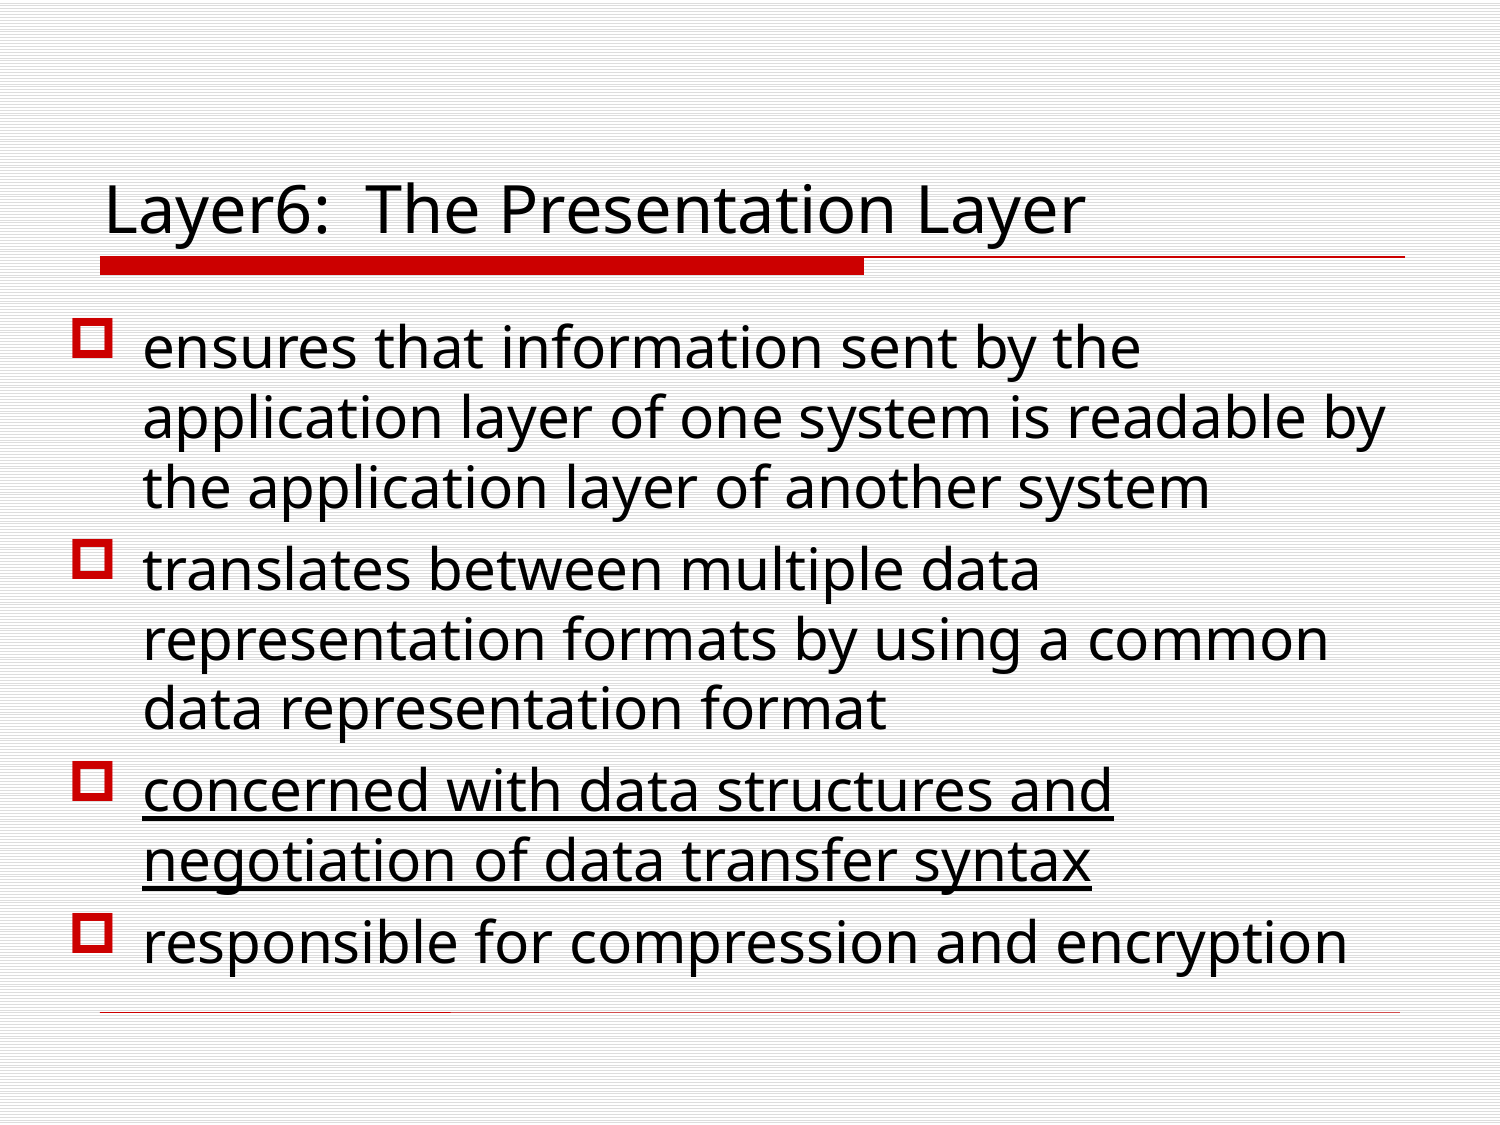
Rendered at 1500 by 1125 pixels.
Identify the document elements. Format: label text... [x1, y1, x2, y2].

text_box ensures that information sent by the application layer of one system is readable by the application layer of another system translates between multiple data representation formats by using a common data representation format concerned with data structures and negotiation of data transfer syntax responsible for compression and encryption [53, 302, 1453, 1017]
text_box Layer6: The Presentation Layer [88, 66, 1367, 254]
